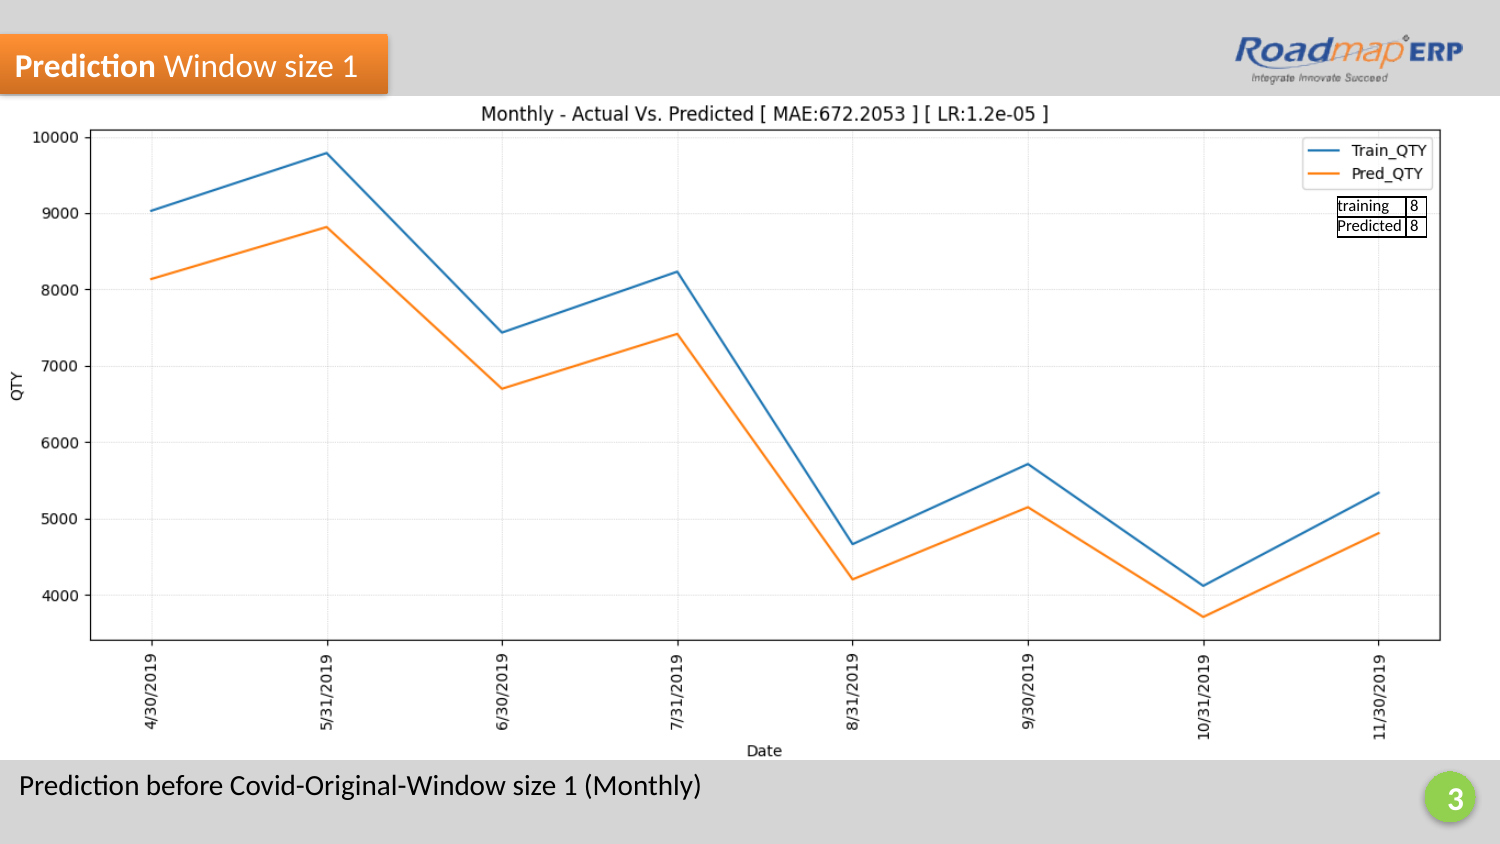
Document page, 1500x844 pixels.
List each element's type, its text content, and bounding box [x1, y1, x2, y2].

picture [1233, 34, 1464, 85]
text_box 3 [1425, 771, 1476, 822]
picture [0, 96, 1500, 760]
text_box Prediction Window size 1 [0, 34, 388, 94]
text_box Prediction before Covid-Original-Window size 1 (Monthly) [4, 768, 718, 809]
